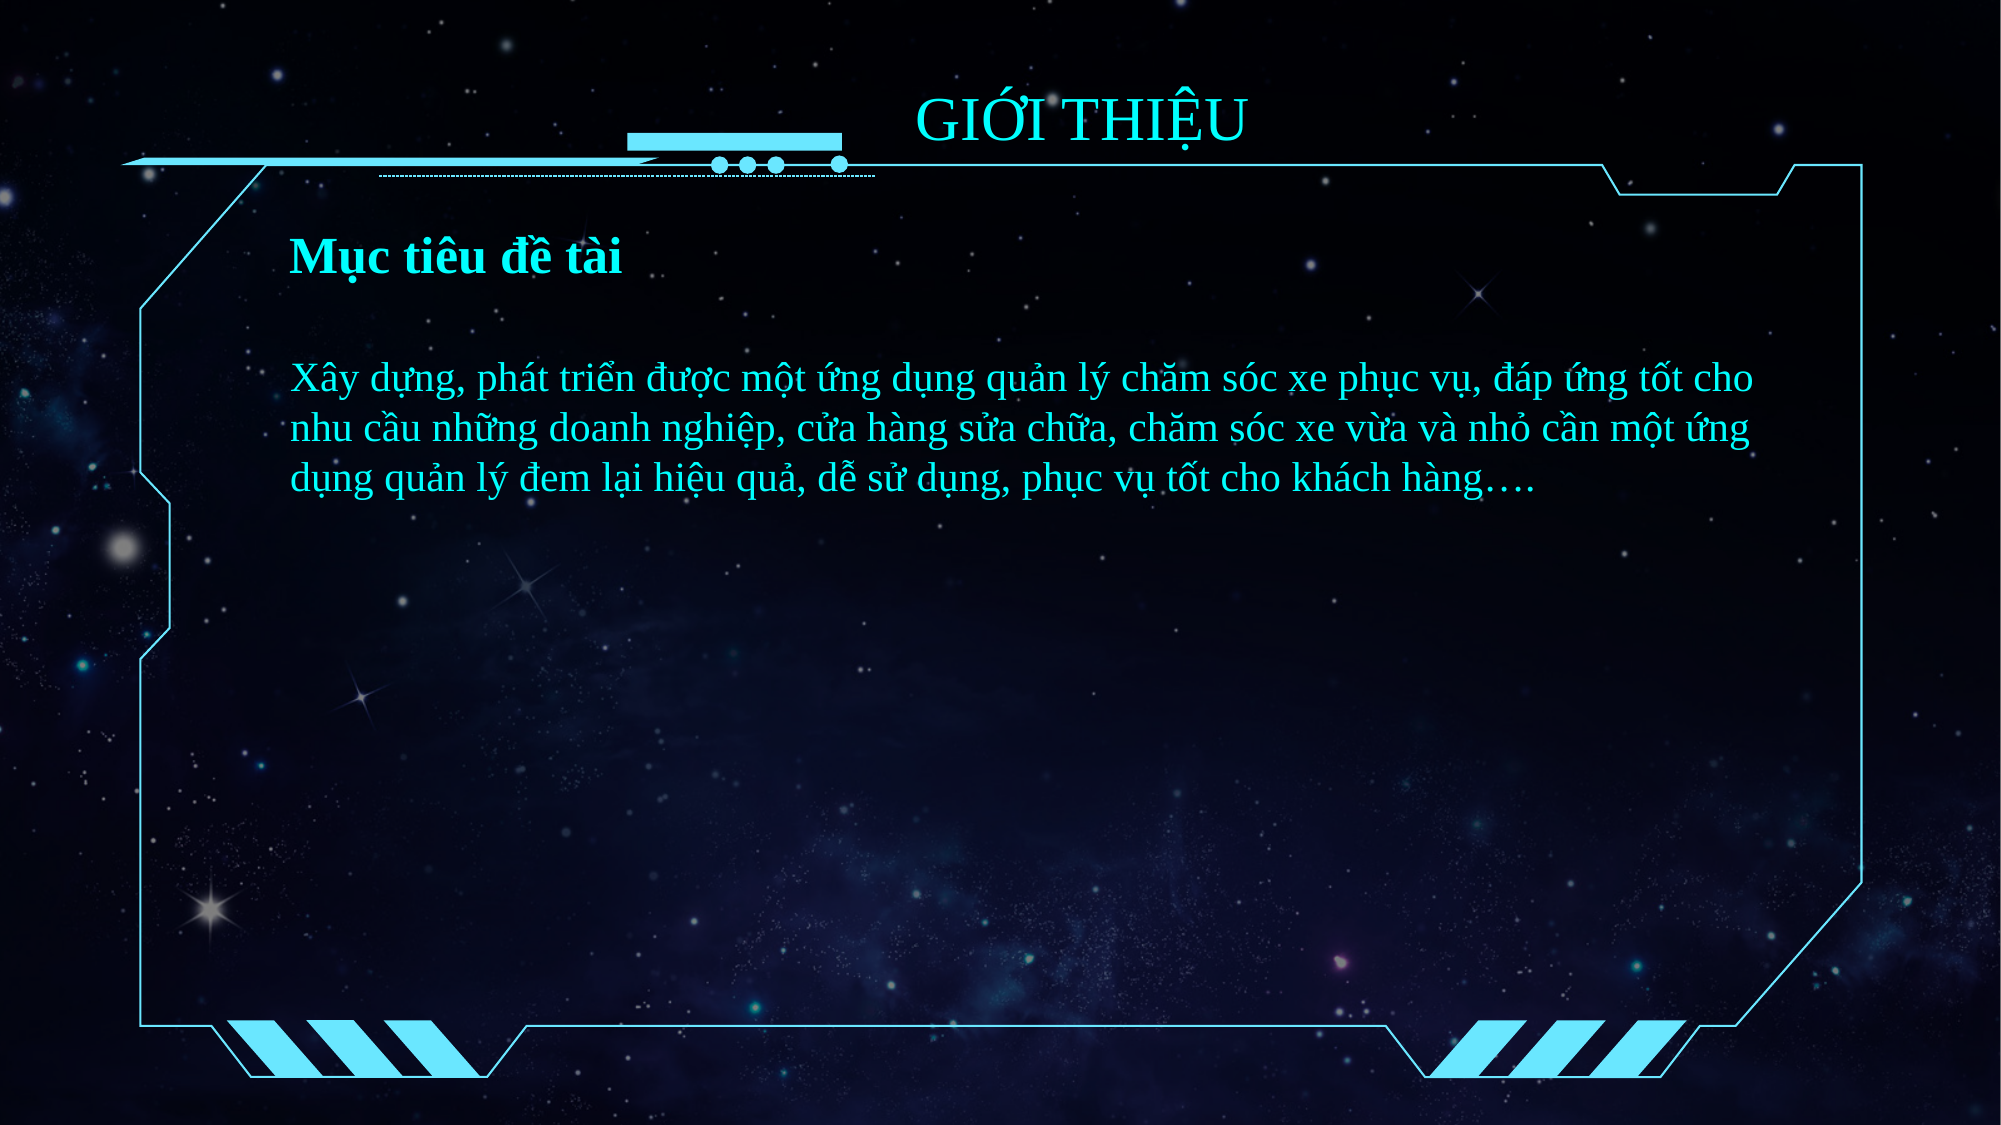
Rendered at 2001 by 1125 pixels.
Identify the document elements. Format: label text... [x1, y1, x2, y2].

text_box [140, 165, 1862, 1078]
picture [0, 0, 2001, 1125]
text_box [120, 132, 875, 176]
text_box GIỚI THIỆU [669, 79, 1496, 157]
